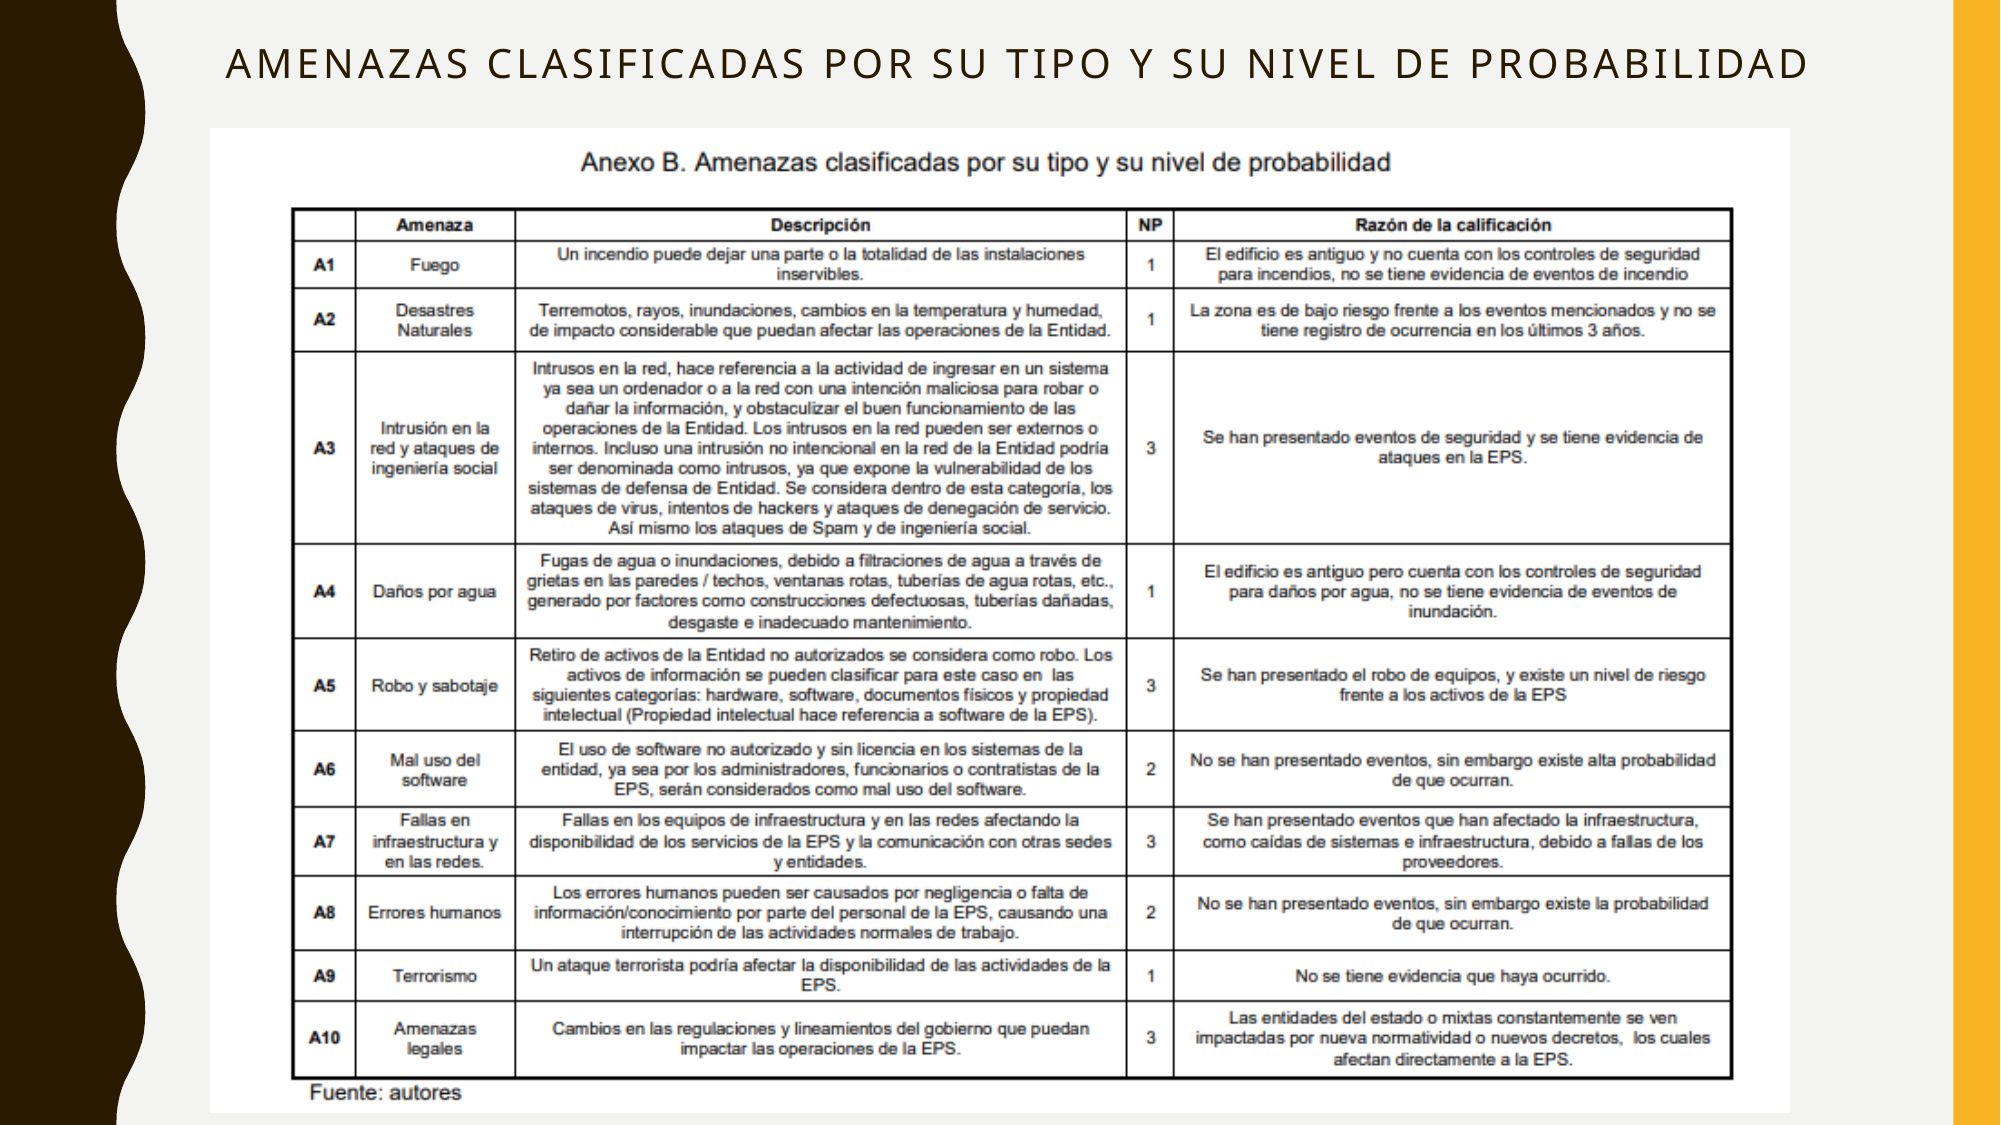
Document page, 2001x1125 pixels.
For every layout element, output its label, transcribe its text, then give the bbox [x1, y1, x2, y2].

text_box Amenazas clasificadas por su tipo y su nivel de probabilidad [165, 17, 1872, 114]
picture [210, 128, 1790, 1113]
